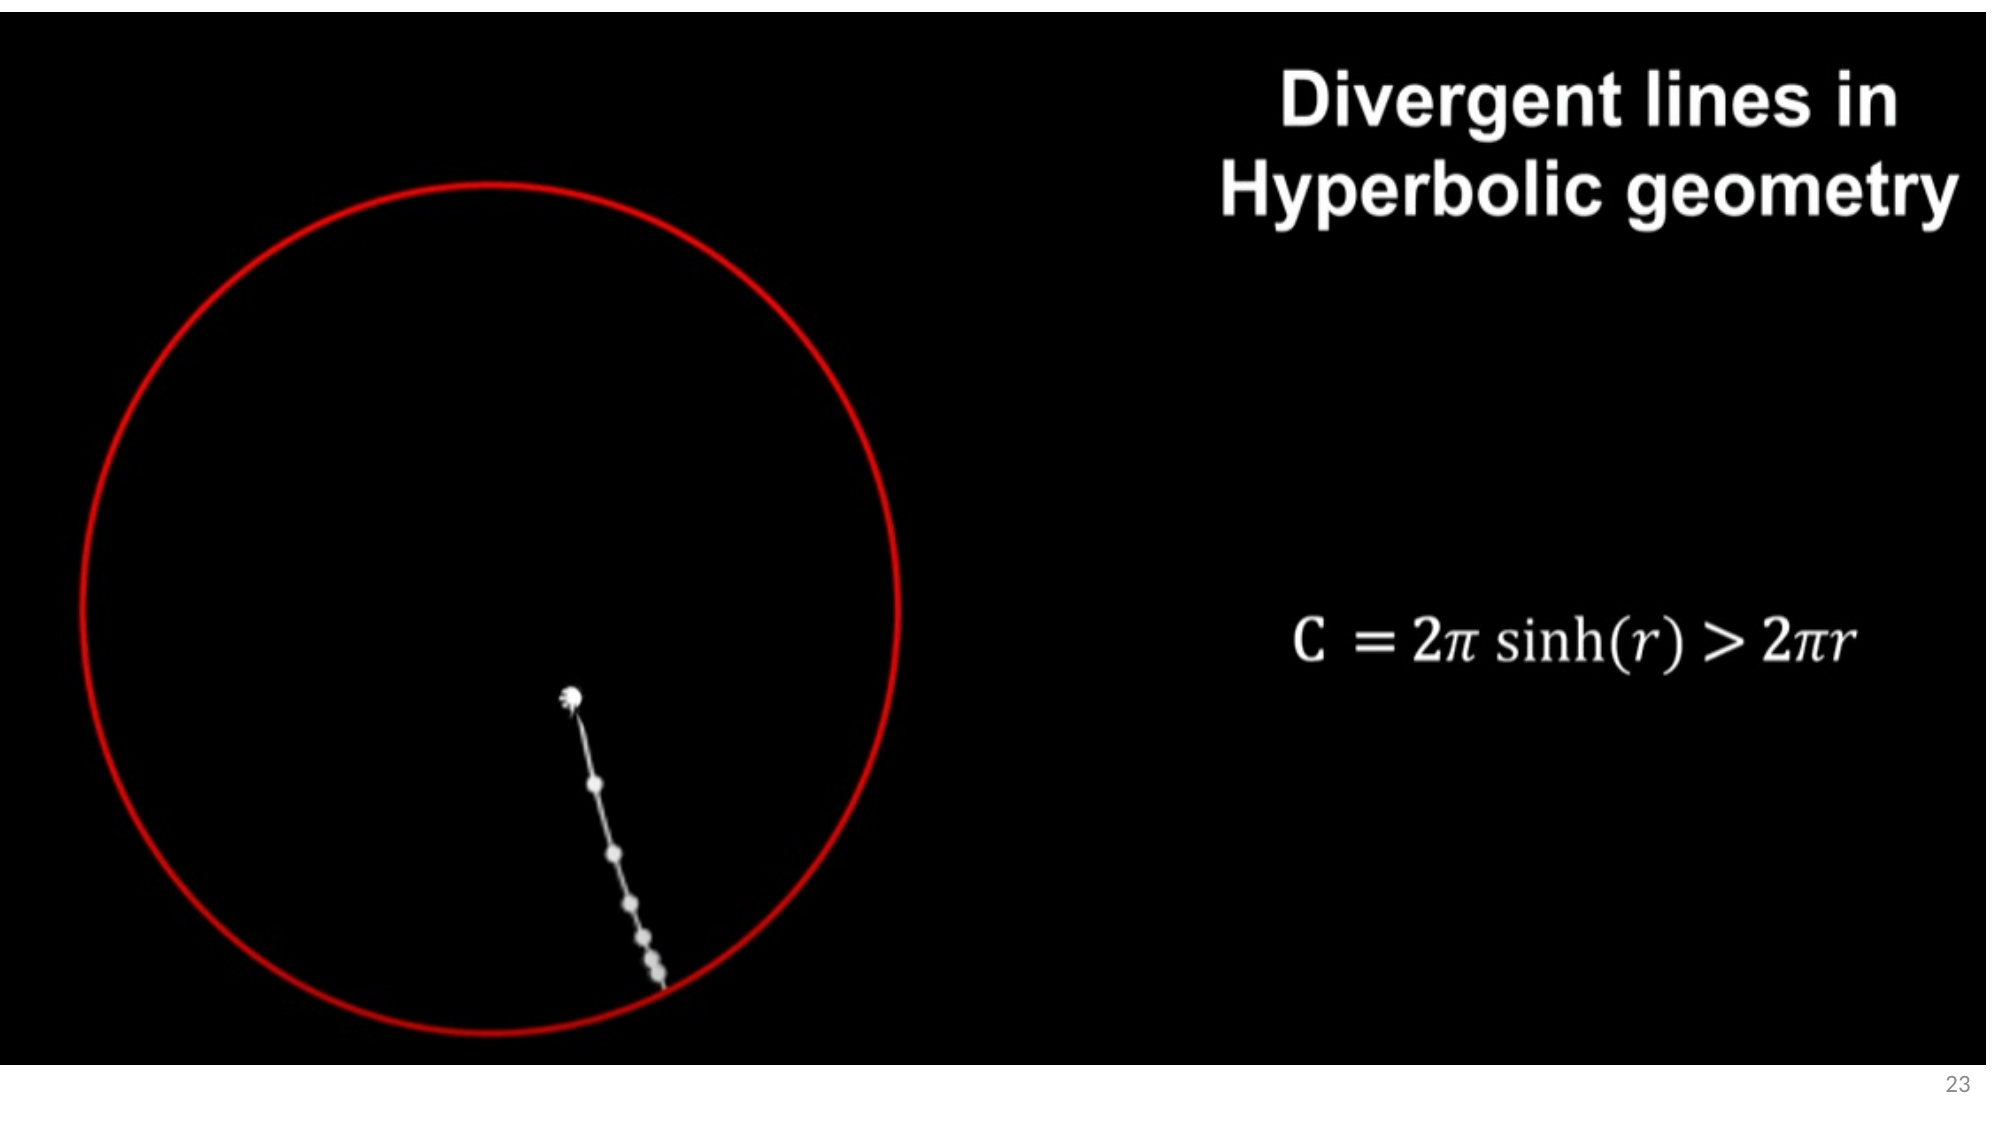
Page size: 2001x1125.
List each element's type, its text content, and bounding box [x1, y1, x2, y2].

slide_number 23 [1872, 1065, 1986, 1113]
picture [0, 12, 1986, 1065]
